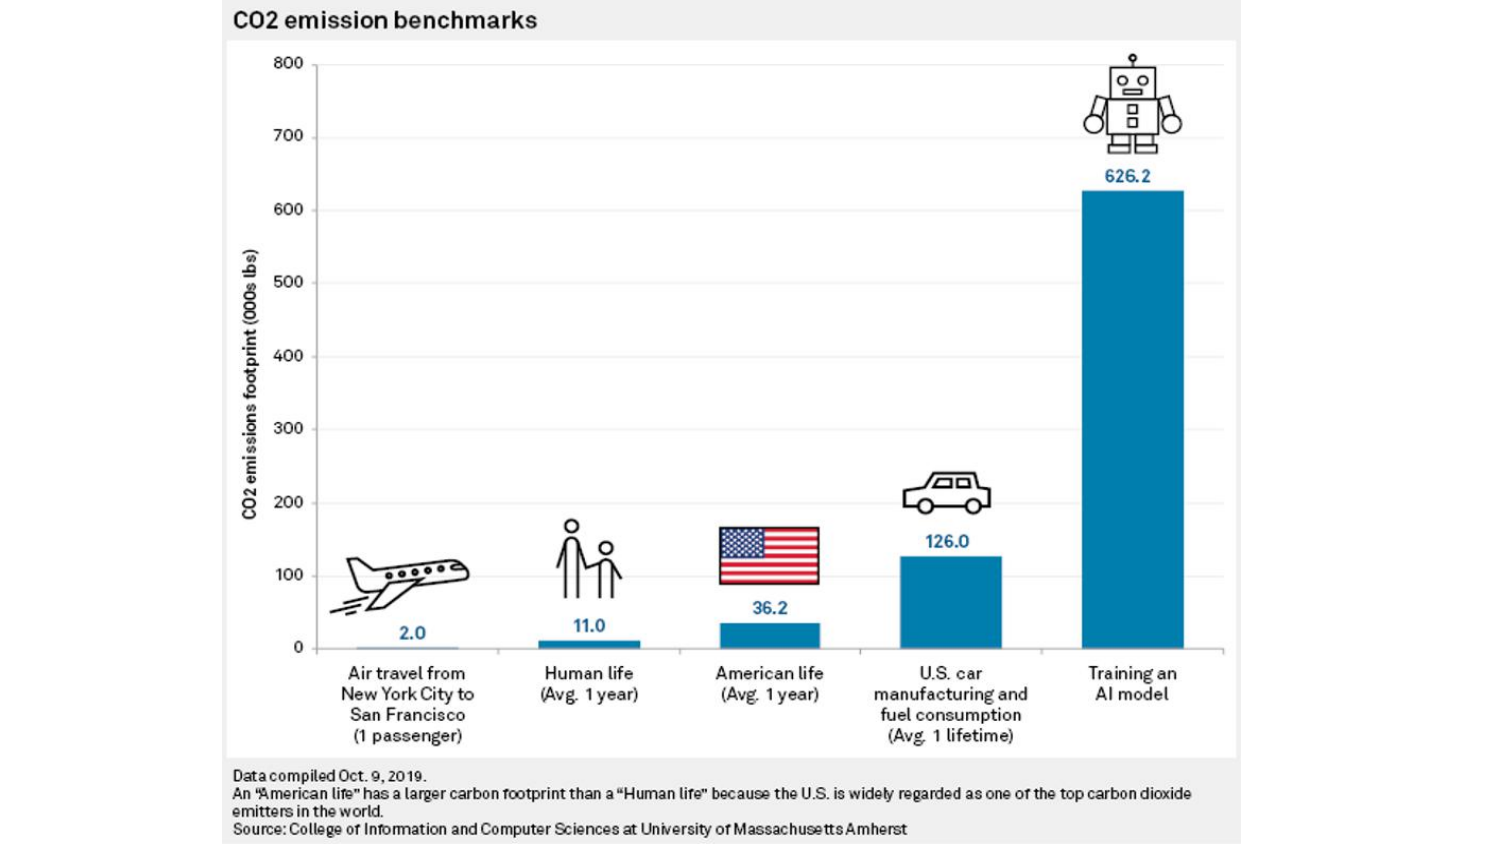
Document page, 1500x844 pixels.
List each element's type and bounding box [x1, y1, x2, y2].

picture [222, 0, 1241, 844]
